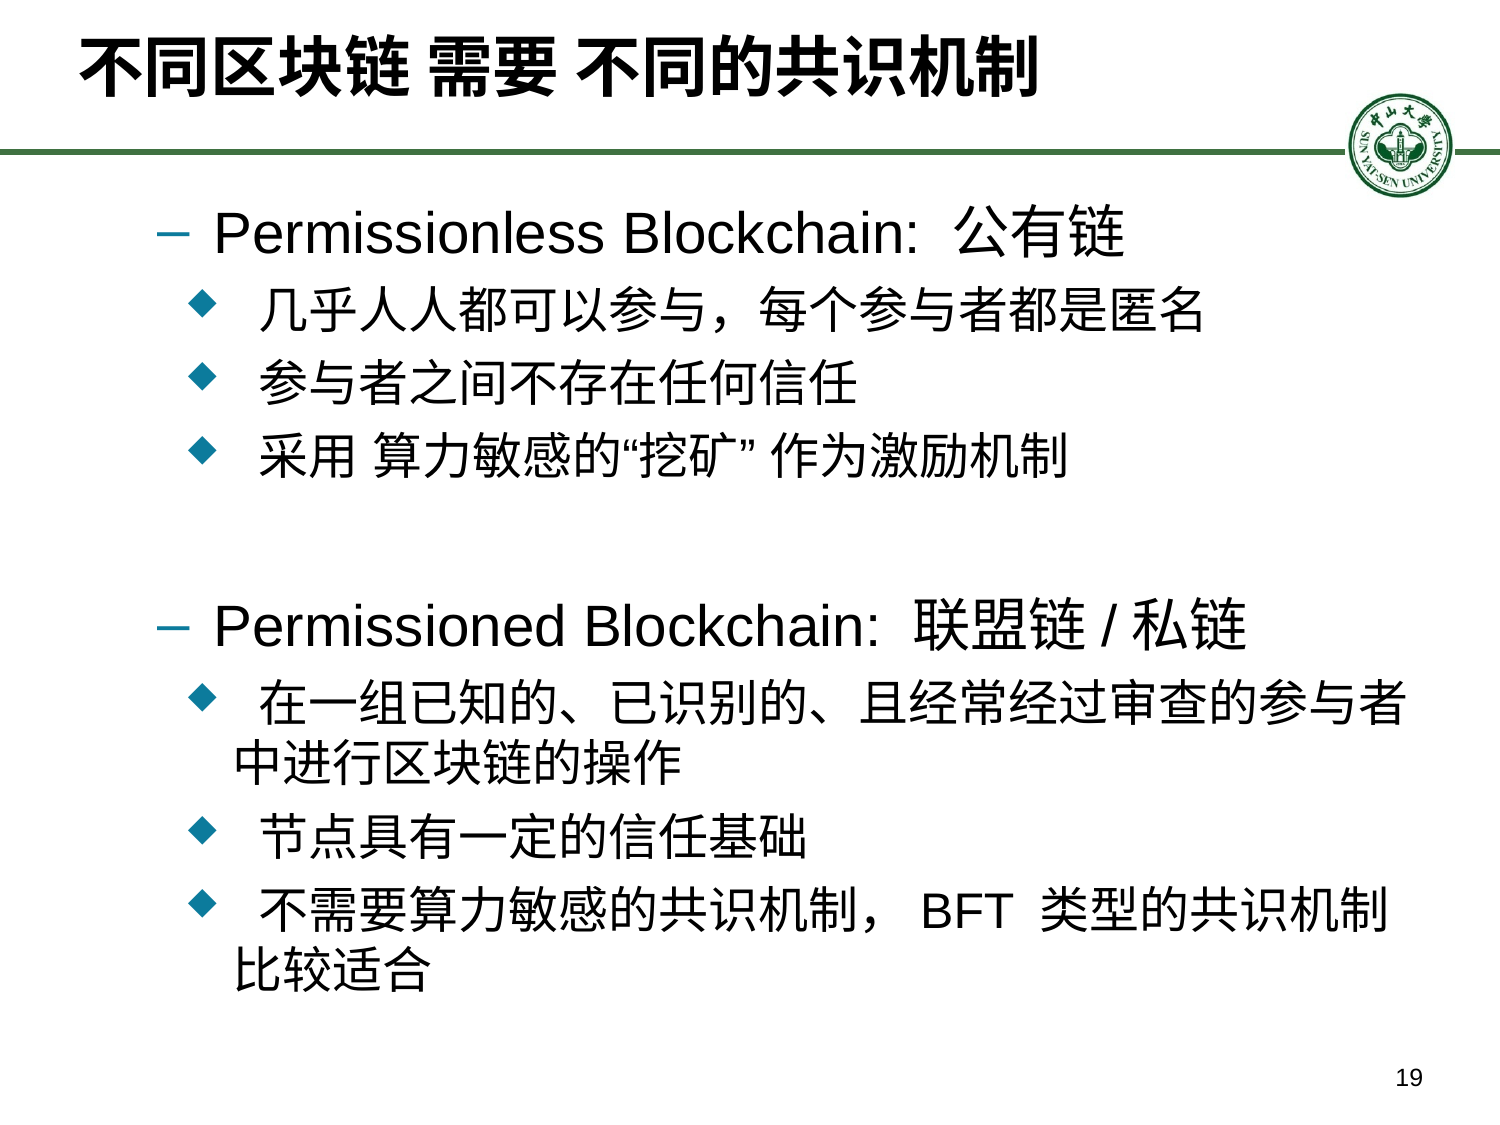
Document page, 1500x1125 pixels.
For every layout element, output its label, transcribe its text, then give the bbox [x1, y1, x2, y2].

title 不同区块链 需要 不同的共识机制 [62, 24, 1421, 113]
list Permissionless Blockchain: 公有链 几乎人人都可以参与，每个参与者都是匿名 参与者之间不存在任何信任 采用 算力敏感的“挖矿” 作为激励机制 Permissioned Blockchain: 联盟链/私链 在一组已知的、已识别的、且经常经过审查的参与者中进行区块链的操作 节点具有一定的信任基础 不需要算力敏感的共识机制，BFT 类型的共识机制比较适合 [67, 187, 1432, 1038]
picture [1345, 90, 1455, 200]
